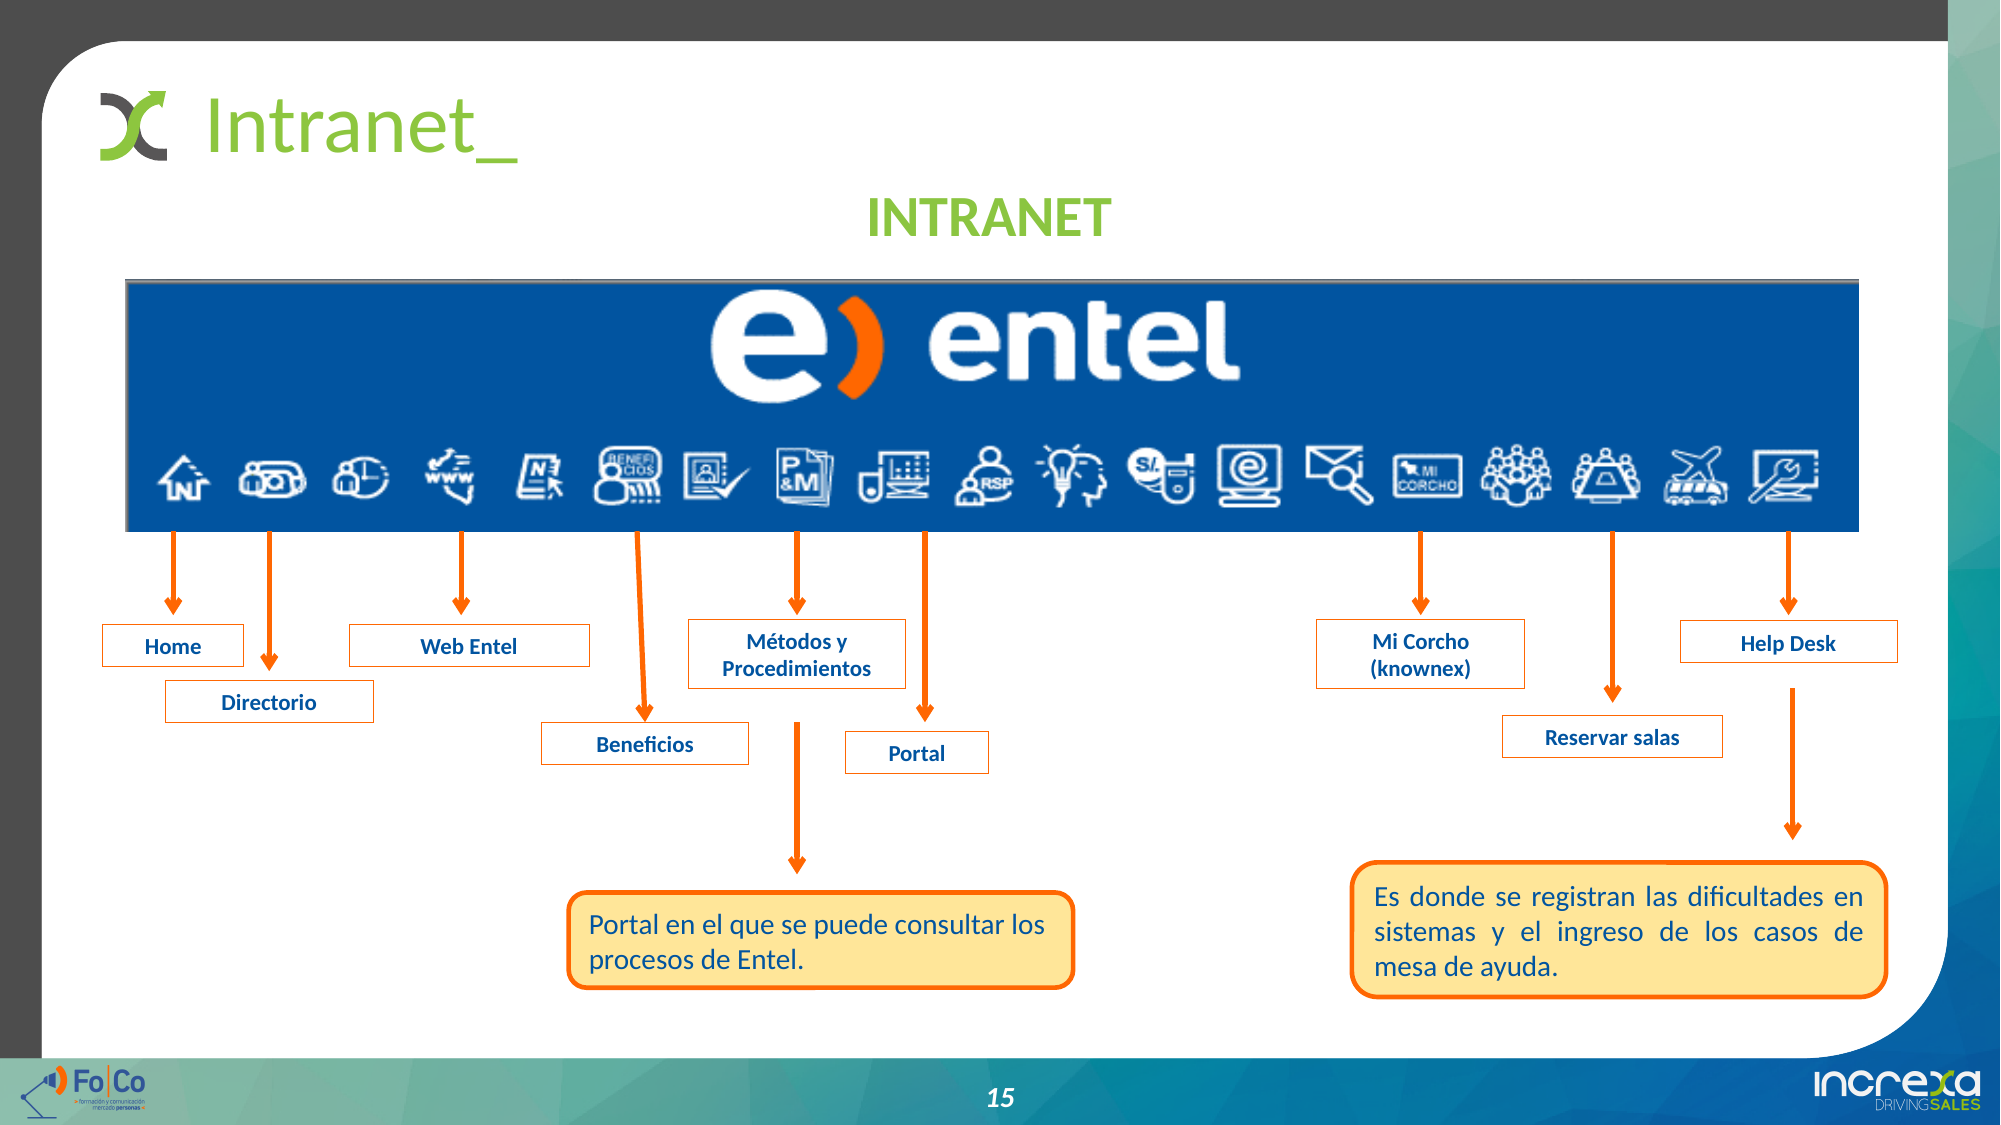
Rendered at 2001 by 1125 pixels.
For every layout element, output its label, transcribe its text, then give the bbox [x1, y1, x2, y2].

text_box Portal en el que se puede consultar los procesos de Entel. [568, 892, 1074, 988]
slide_number 15 [774, 1076, 1225, 1115]
picture [0, 0, 2000, 1125]
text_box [102, 170, 1898, 774]
text_box Es donde se registran las dificultades en sistemas y el ingreso de los casos de mesa de ayuda. [1351, 862, 1887, 997]
title Intranet_ [189, 81, 1863, 170]
